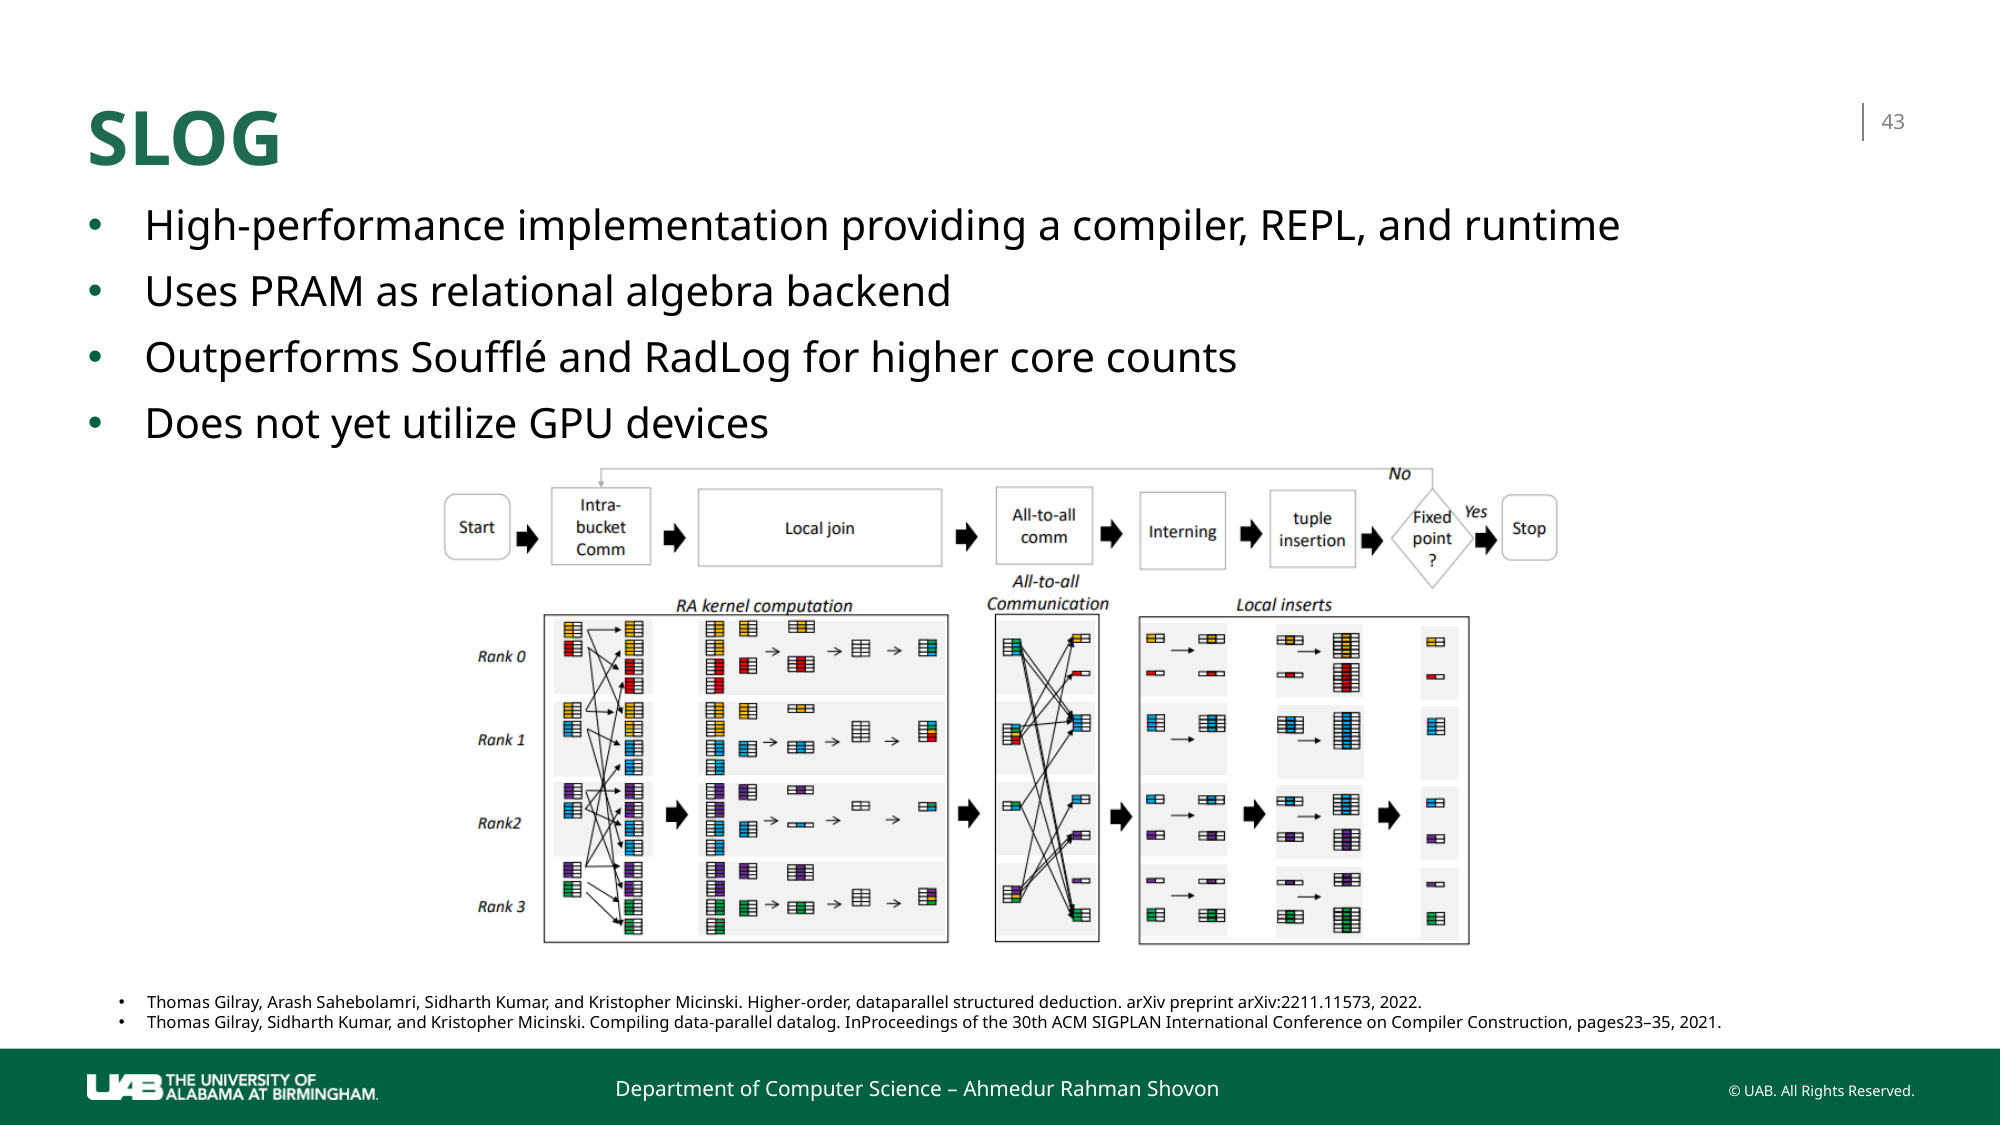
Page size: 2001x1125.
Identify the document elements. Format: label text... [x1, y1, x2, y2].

list High-performance implementation providing a compiler, REPL, and runtime Uses PRAM as relational algebra backend Outperforms Soufflé and RadLog for higher core counts Does not yet utilize GPU devices [87, 204, 1912, 464]
footer Department of Computer Science – Ahmedur Rahman Shovon [615, 1066, 1677, 1101]
title SLOG [87, 78, 1833, 205]
picture [87, 1074, 378, 1100]
slide_number 43 [1881, 93, 1932, 154]
text_box Thomas Gilray, Arash Sahebolamri, Sidharth Kumar, and Kristopher Micinski. Higher-order, dataparallel structured deduction. arXiv preprint arXiv:2211.11573, 2022. Thomas Gilray, Sidharth Kumar, and Kristopher Micinski. Compiling data-parallel datalog. InProceedings of the 30th ACM SIGPLAN International Conference on Compiler Construction, pages23–35, 2021. [104, 984, 1883, 1039]
picture [437, 464, 1563, 951]
